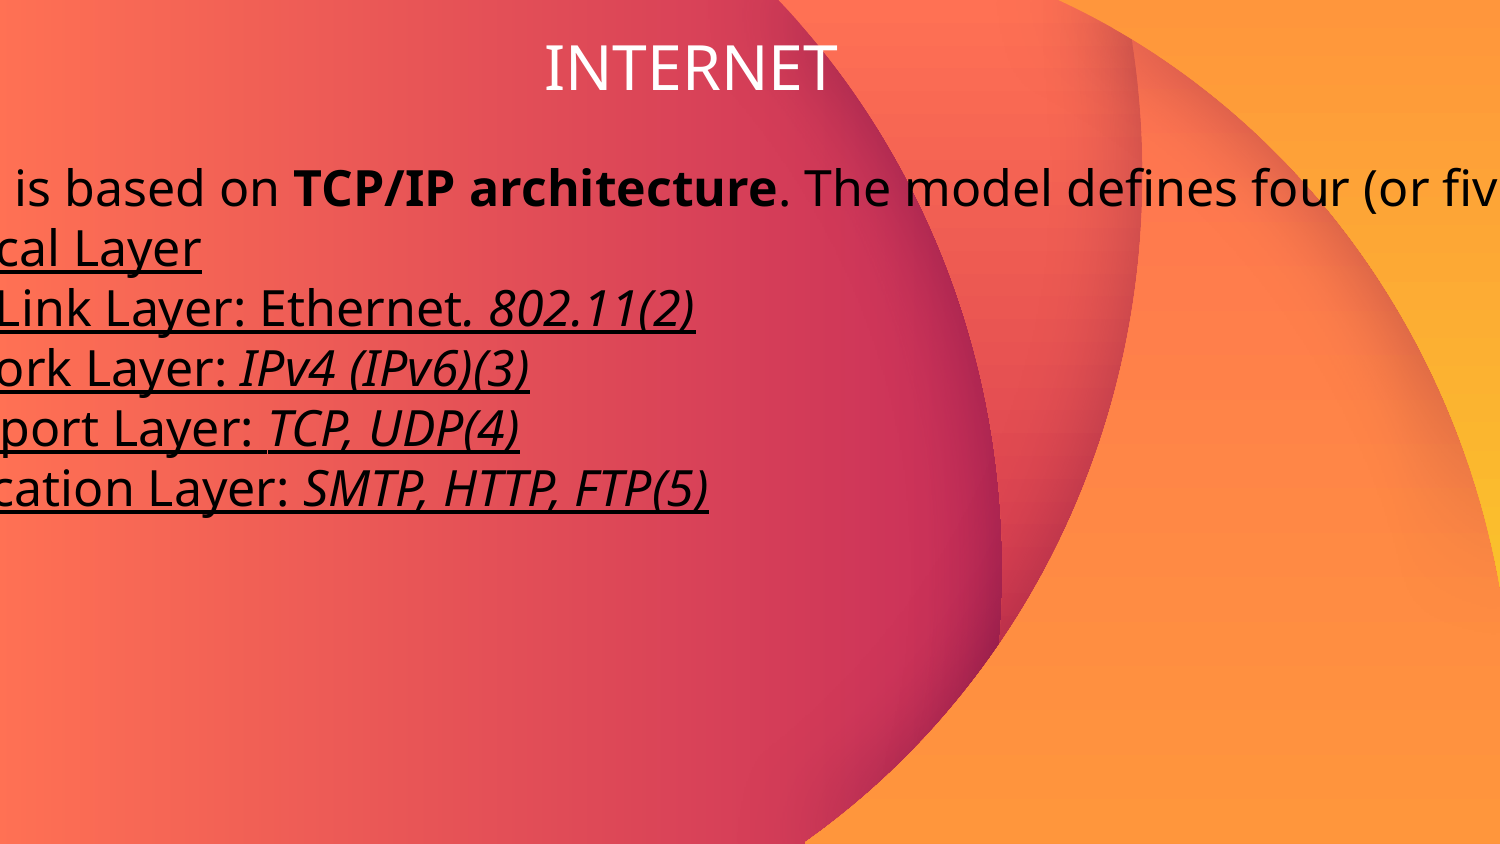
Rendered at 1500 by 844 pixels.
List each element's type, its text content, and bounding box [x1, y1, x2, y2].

title INTERNET [277, 0, 1105, 104]
text_box Internet is based on TCP/IP architecture. The model defines four (or five) layers. Physical Layer Data Link Layer: Ethernet. 802.11(2) Network Layer: IPv4 (IPv6)(3) Transport Layer: TCP, UDP(4) Application Layer: SMTP, HTTP, FTP(5) [0, 148, 1500, 524]
